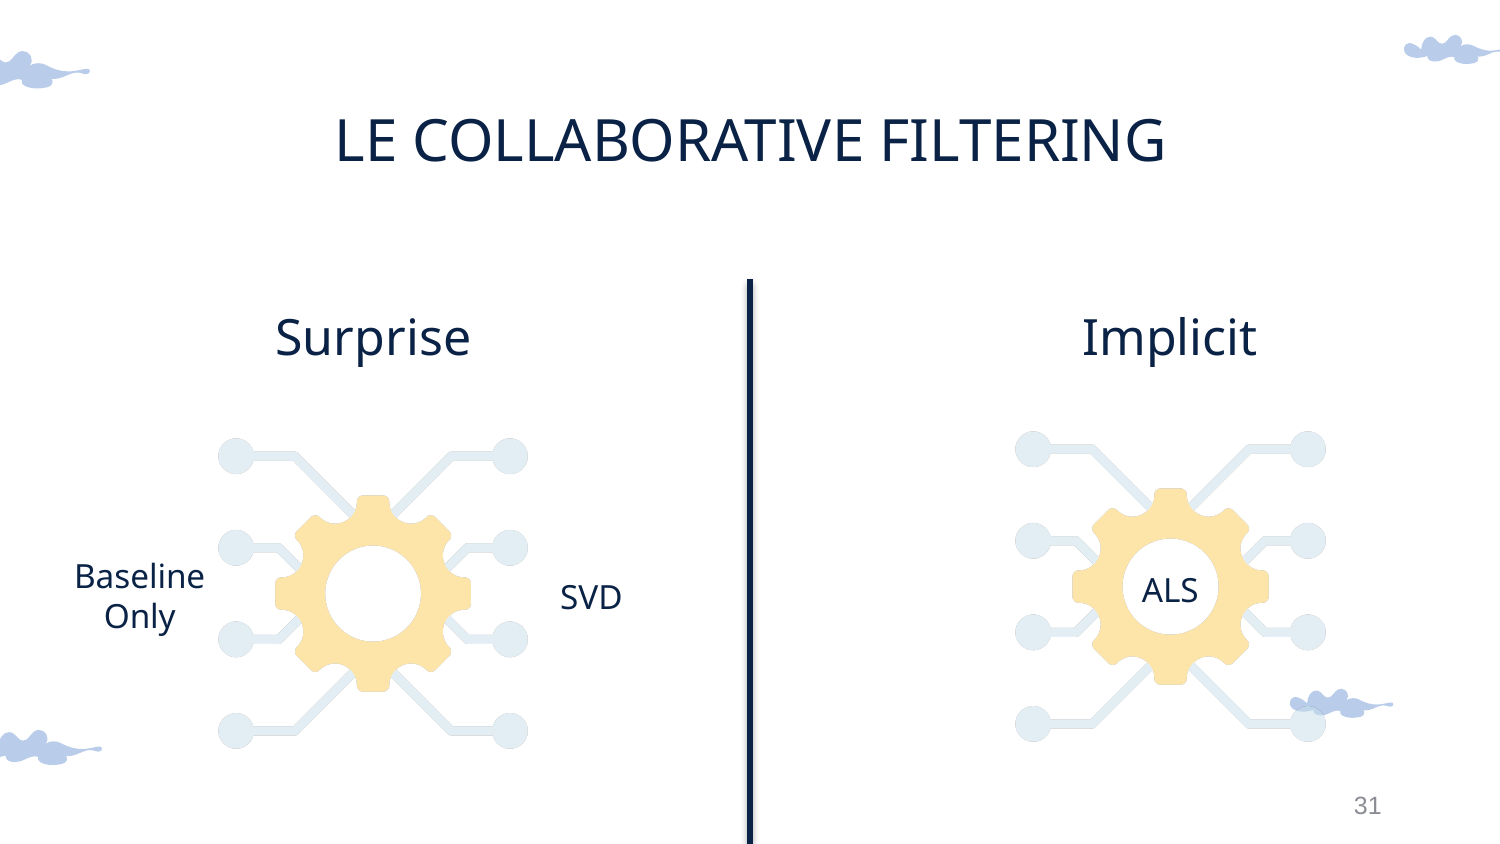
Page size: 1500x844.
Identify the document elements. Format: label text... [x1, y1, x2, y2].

text_box SVD [541, 560, 688, 627]
picture [1005, 421, 1336, 752]
slide_number 31 [1059, 782, 1397, 828]
text_box Baseline Only [0, 540, 202, 647]
text_box Surprise [214, 290, 533, 385]
text_box Implicit [1010, 290, 1330, 385]
title LE COLLABORATIVE FILTERING [116, 88, 1385, 183]
picture [207, 428, 538, 759]
